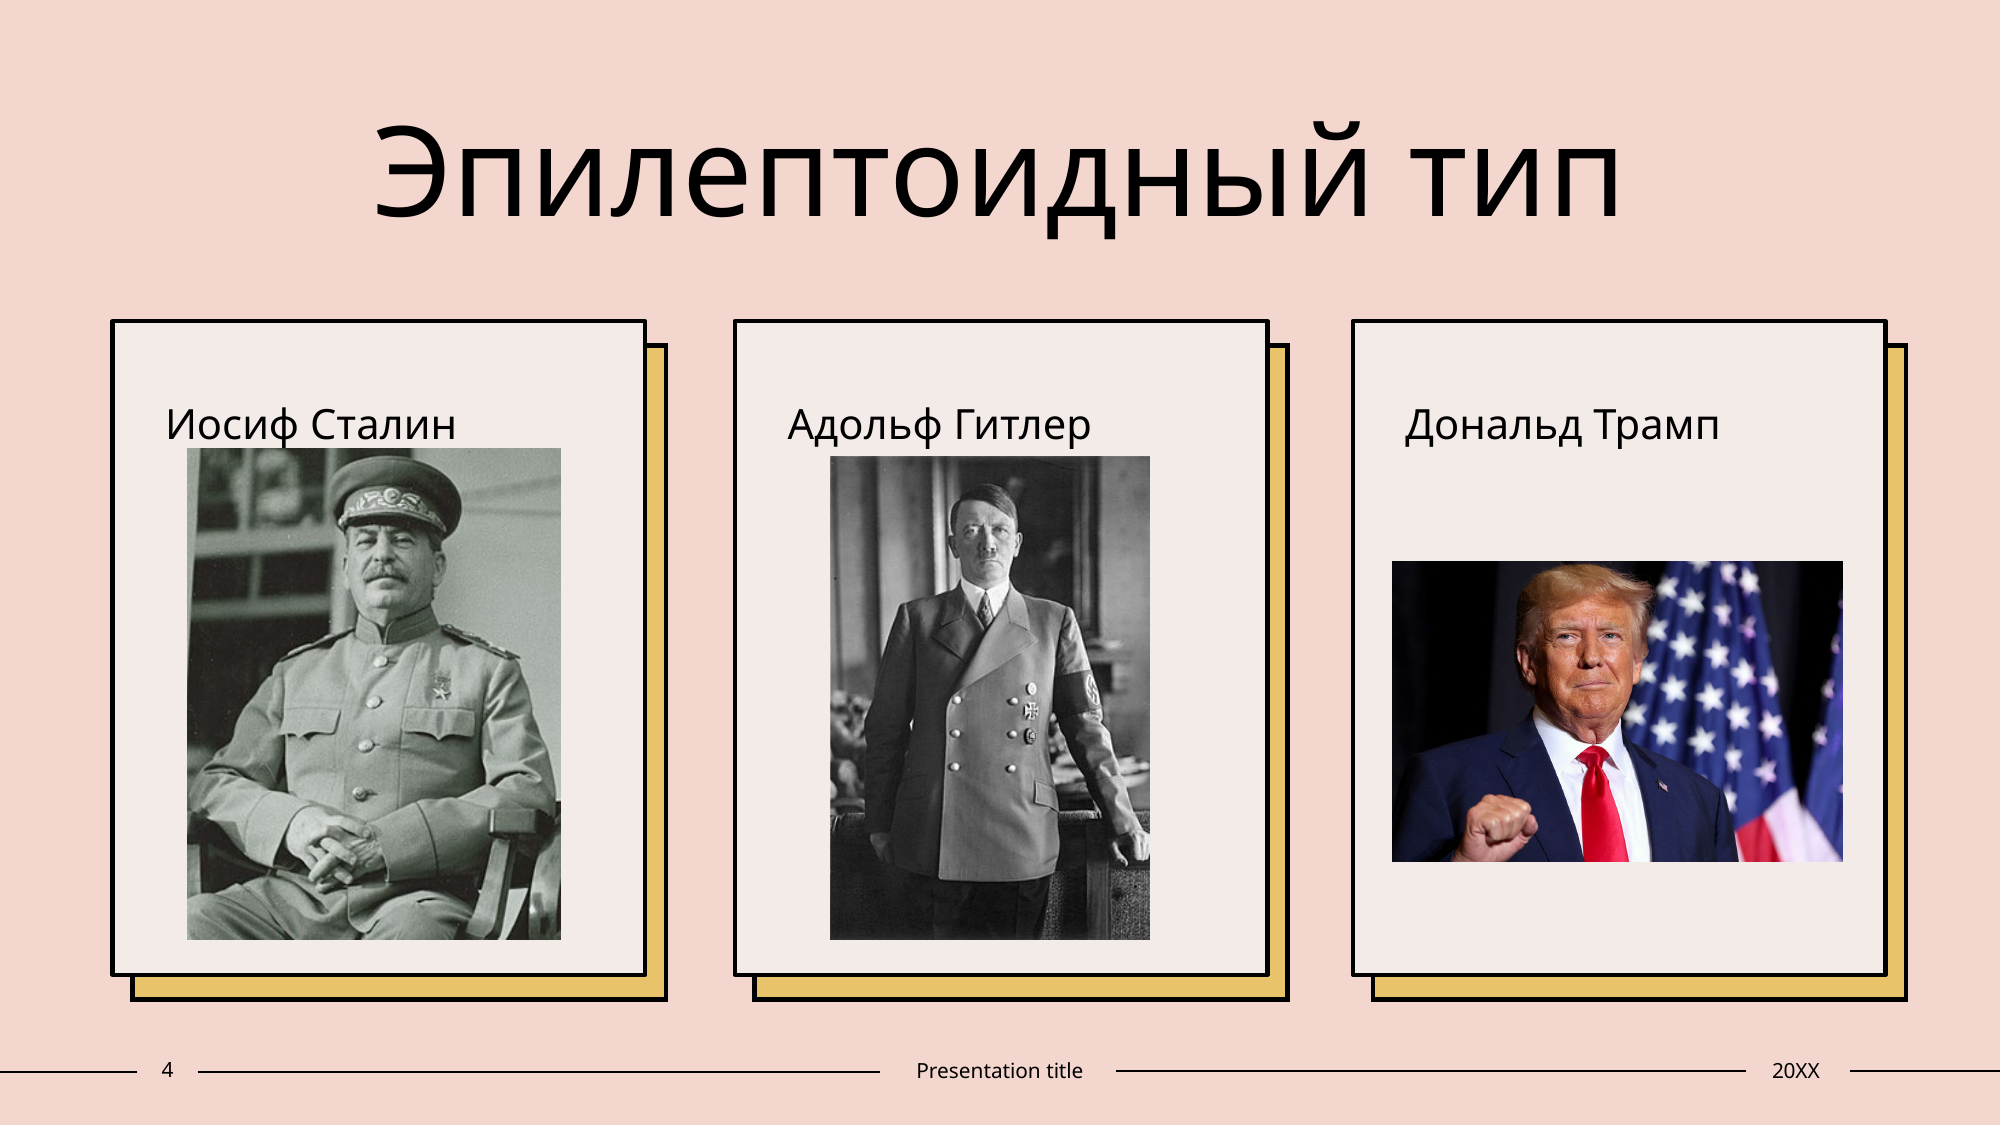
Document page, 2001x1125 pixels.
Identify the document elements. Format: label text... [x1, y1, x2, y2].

slide_number 20XX [1743, 1050, 1849, 1091]
list Адольф Гитлер [733, 319, 1270, 977]
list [1392, 561, 1843, 862]
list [830, 456, 1150, 940]
footer Presentation title [879, 1050, 1120, 1091]
slide_number 4 [137, 1050, 198, 1091]
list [186, 448, 561, 940]
list Иосиф Сталин [110, 319, 647, 977]
list Дональд Трамп [1351, 319, 1888, 977]
title Эпилептоидный тип [187, 83, 1813, 251]
